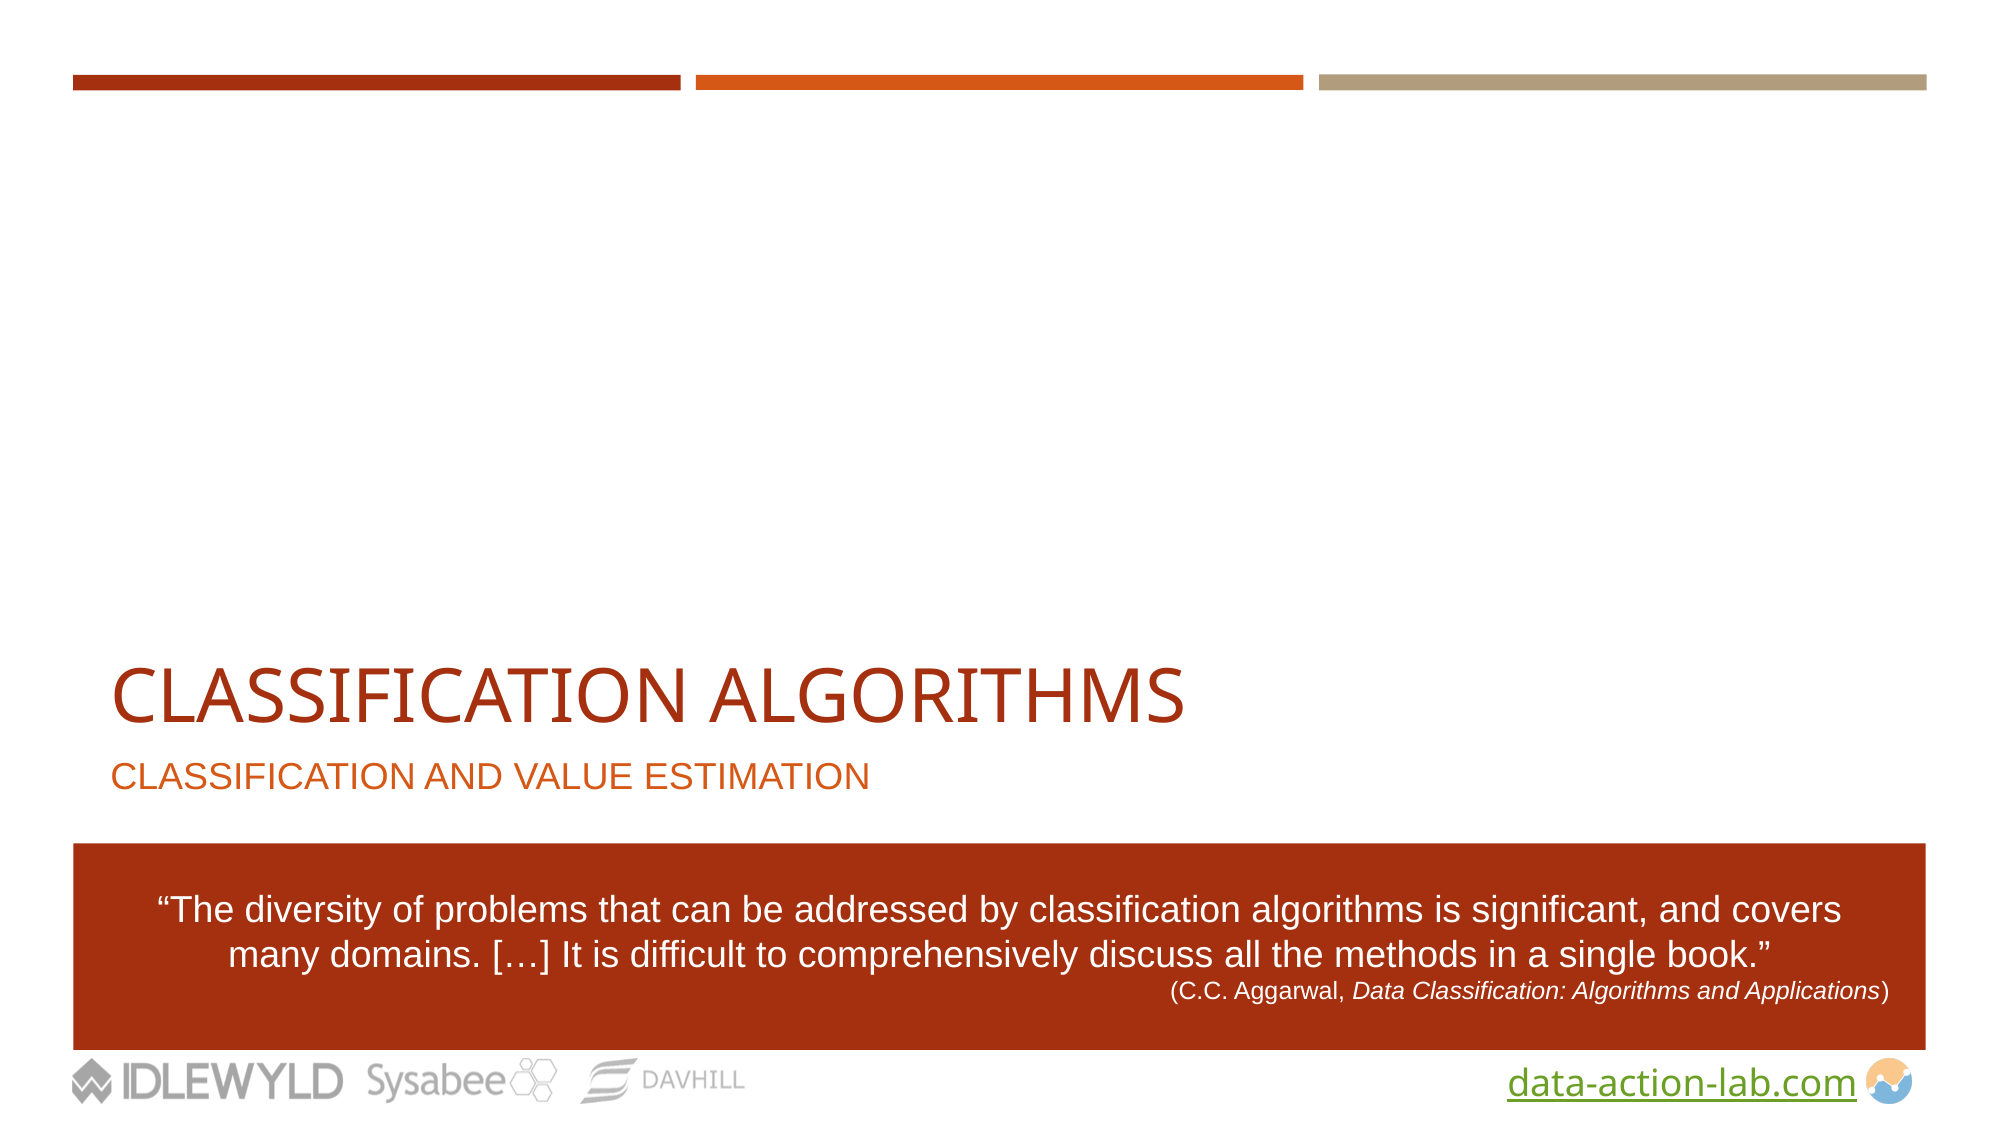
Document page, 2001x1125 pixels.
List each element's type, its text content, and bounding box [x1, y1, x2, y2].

title CLASSIFICATION ALGORITHMS [95, 499, 1905, 744]
text_box “The diversity of problems that can be addressed by classification algorithms is significant, and covers many domains. […] It is difficult to comprehensively discuss all the methods in a single book.” (C.C. Aggarwal, Data Classification: Algorithms and Applications) [95, 877, 1905, 1014]
picture [72, 1058, 745, 1104]
list CLASSIFICATION AND VALUE ESTIMATION [95, 744, 1905, 844]
